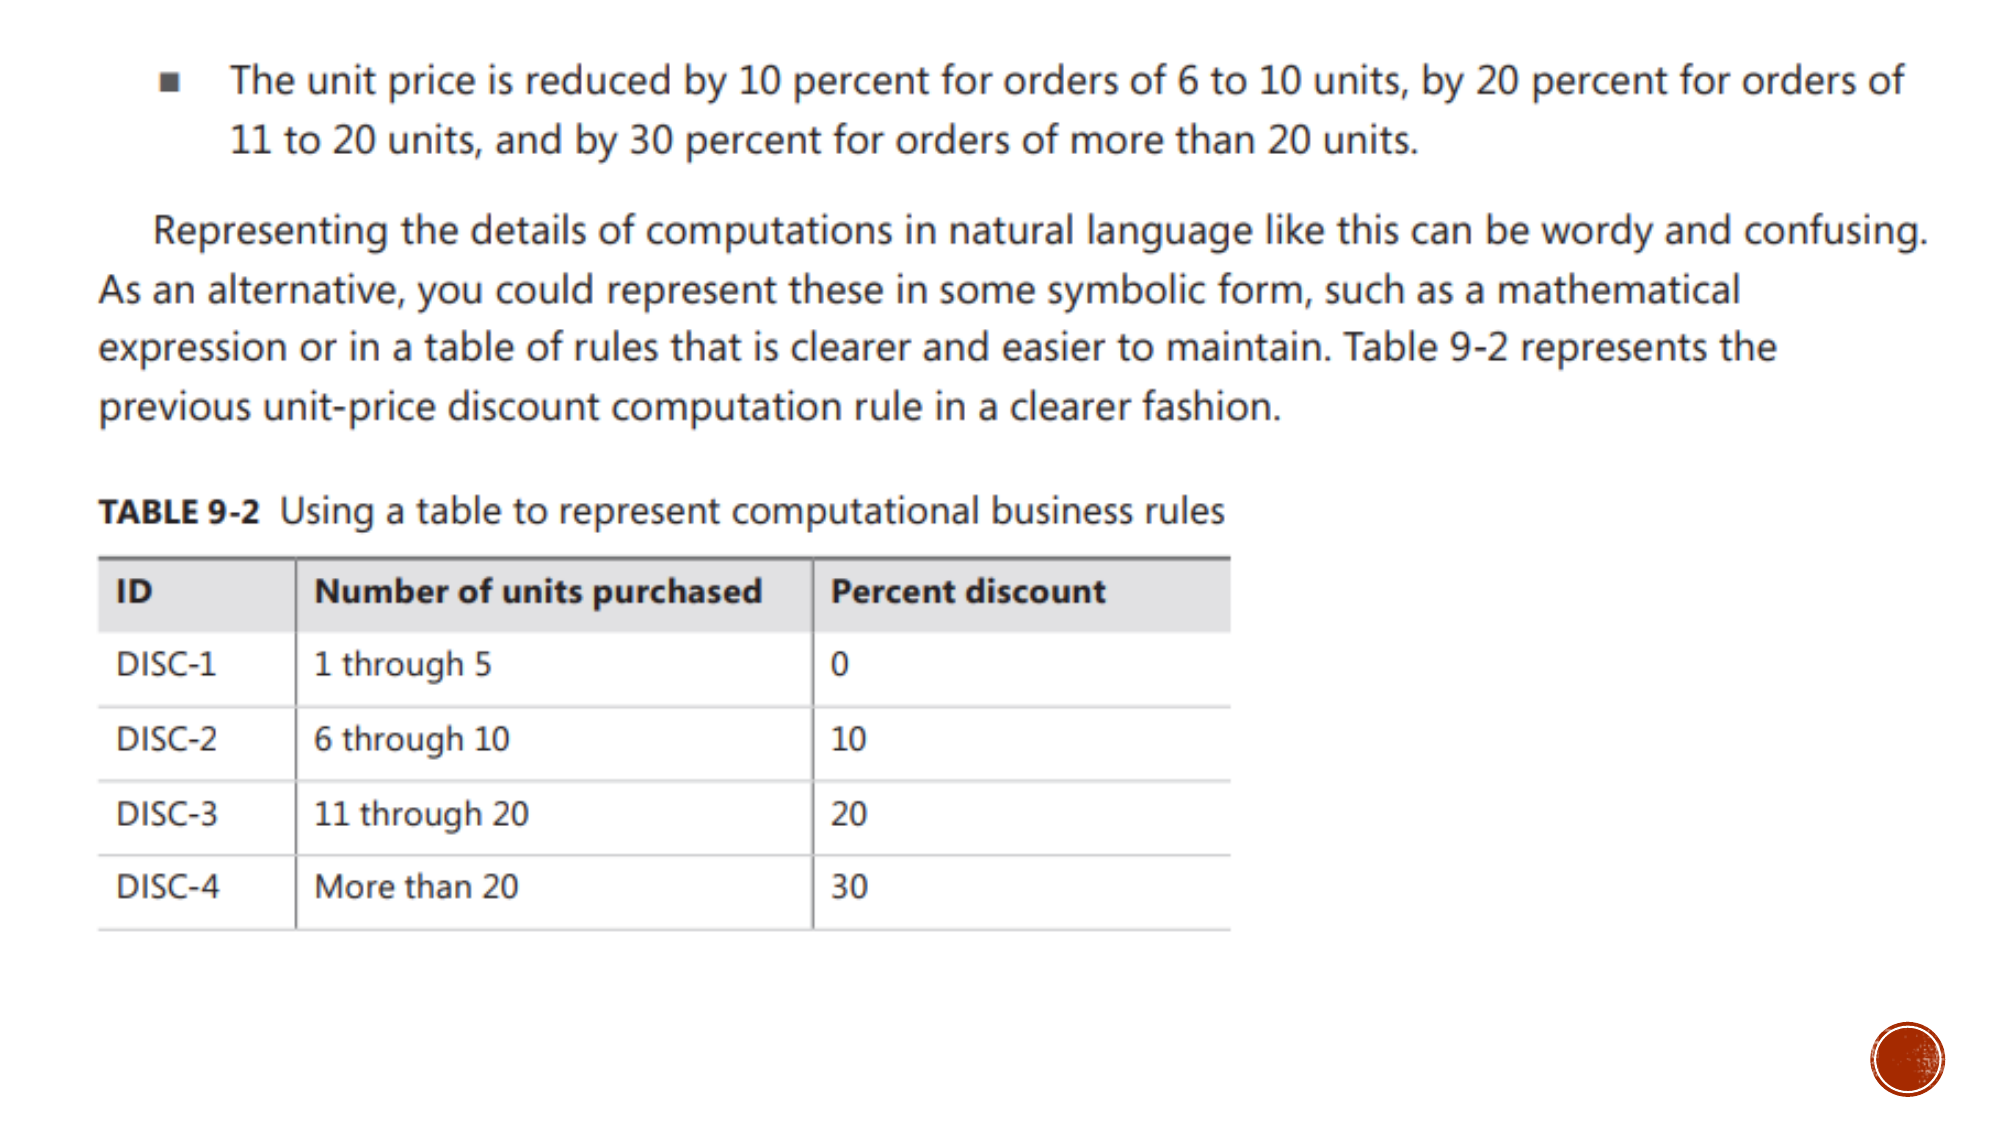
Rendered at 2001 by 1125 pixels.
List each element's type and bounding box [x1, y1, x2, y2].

picture [62, 35, 1934, 953]
